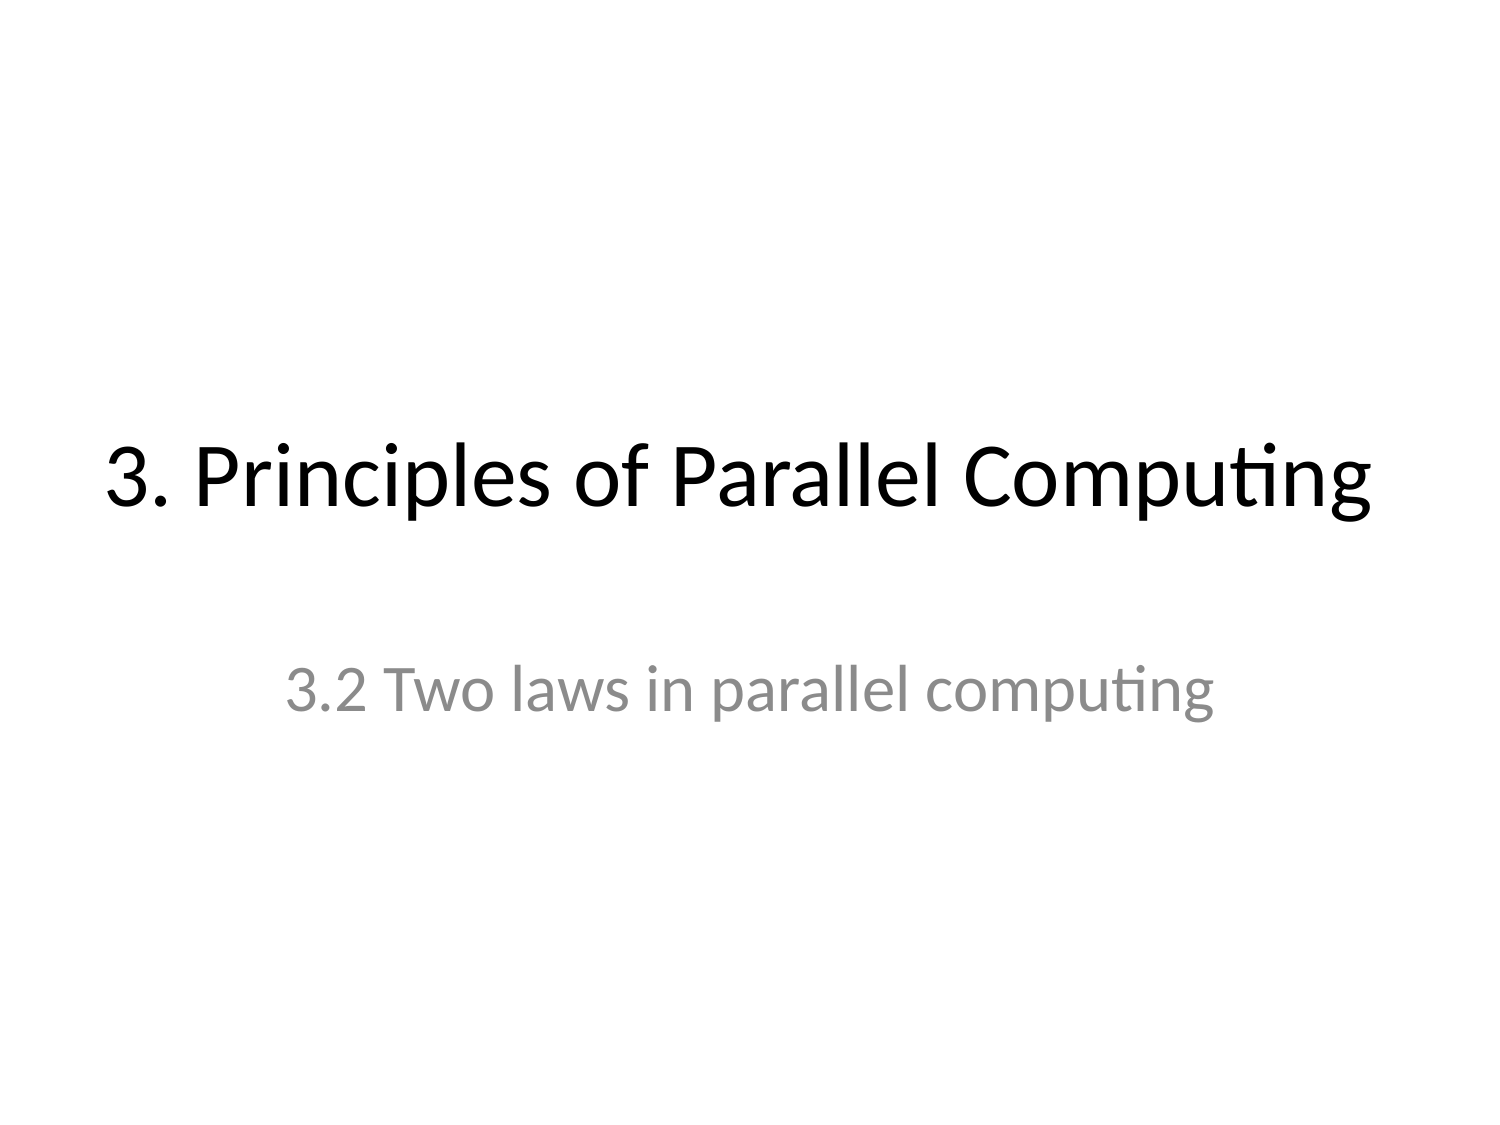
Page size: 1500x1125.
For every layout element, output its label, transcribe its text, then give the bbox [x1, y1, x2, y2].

subtitle 3.2 Two laws in parallel computing [225, 637, 1275, 925]
title 3. Principles of Parallel Computing [40, 349, 1438, 591]
